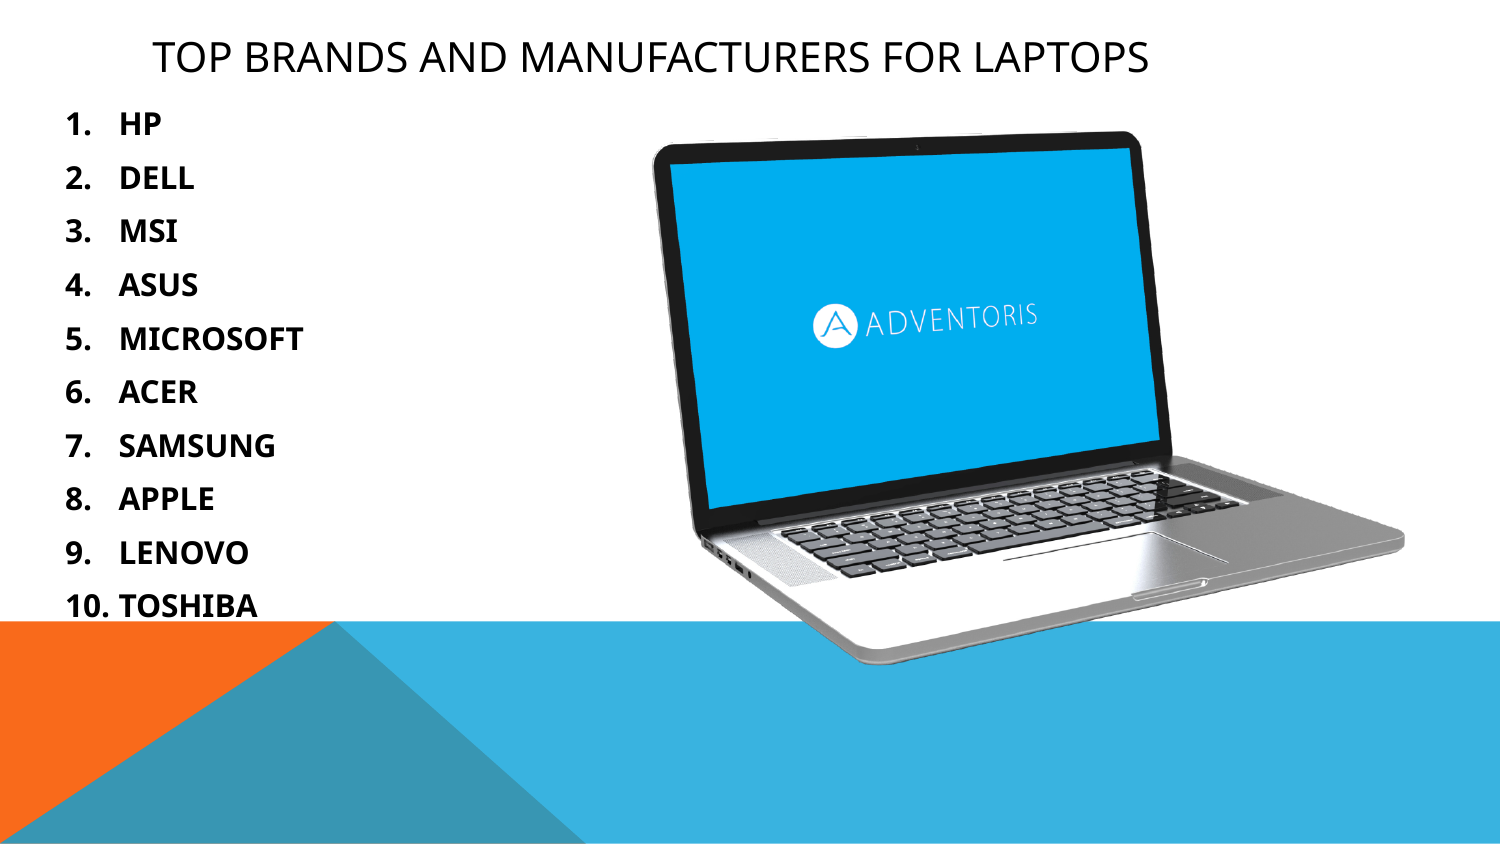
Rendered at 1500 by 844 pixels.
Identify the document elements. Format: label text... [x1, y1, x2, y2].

list HP DELL MSI ASUS MICROSOFT ACER SAMSUNG APPLE LENOVO TOSHIBA [50, 96, 1375, 635]
picture [624, 121, 1417, 675]
title TOP BRANDS AND MANUFACTURERS FOR LAPTOPS [137, 21, 1372, 90]
